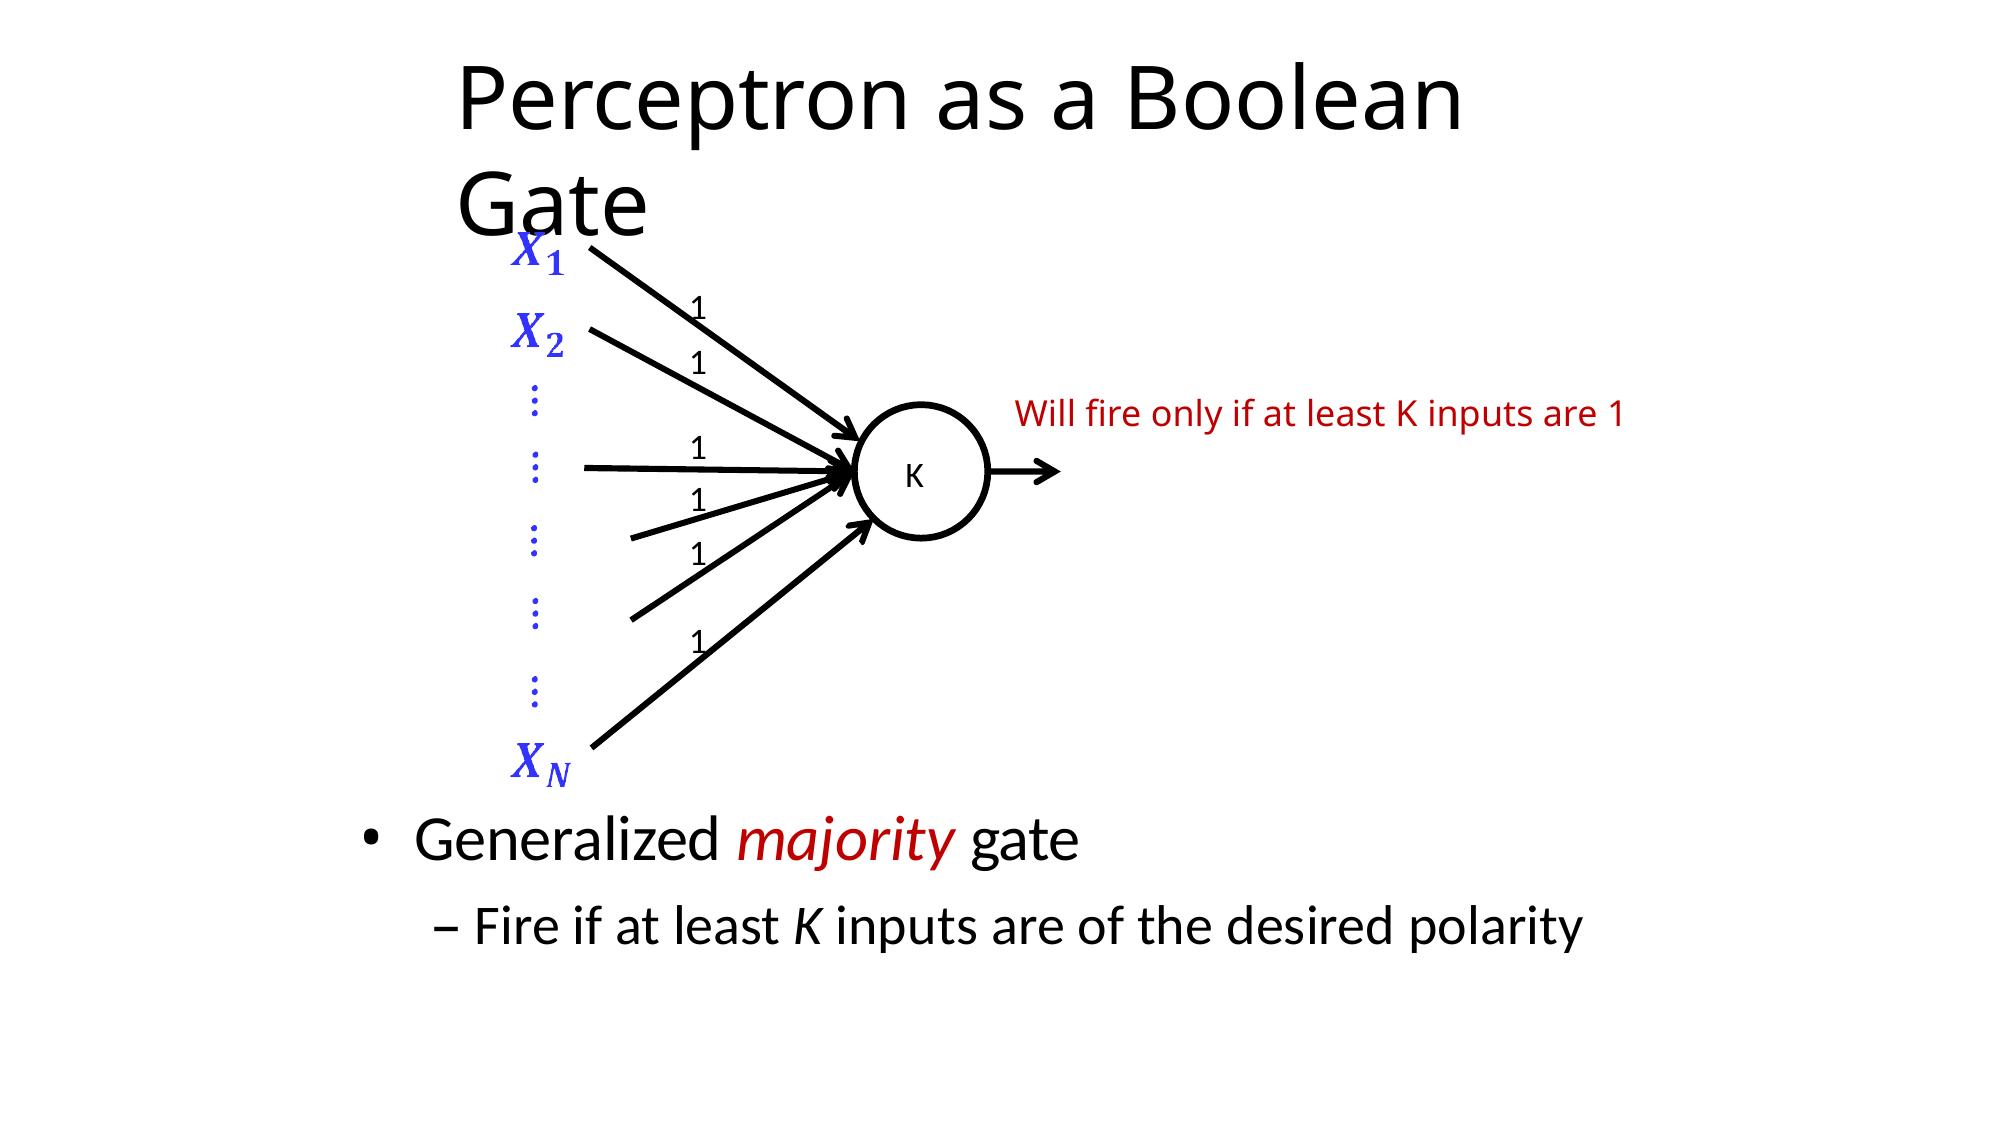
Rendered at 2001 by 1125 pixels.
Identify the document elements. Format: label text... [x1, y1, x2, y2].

text_box [589, 661, 704, 751]
text_box [532, 622, 539, 630]
text_box Will fire only if at least K inputs are 1 [1012, 387, 1660, 434]
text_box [587, 245, 991, 623]
text_box [532, 476, 539, 483]
text_box [532, 451, 539, 459]
text_box 1 [687, 623, 710, 661]
text_box [532, 610, 539, 618]
title Perceptron as a Boolean Gate [453, 38, 1547, 253]
text_box [531, 410, 538, 417]
text_box [531, 384, 538, 392]
text_box [531, 525, 537, 532]
text_box [531, 676, 538, 683]
text_box [532, 597, 539, 605]
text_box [510, 232, 564, 275]
picture [510, 743, 571, 787]
text_box [531, 397, 538, 405]
text_box [531, 550, 537, 557]
text_box [532, 464, 539, 471]
text_box [531, 537, 537, 545]
text_box Generalized majority gate – Fire if at least K inputs are of the desired polarity [357, 778, 1597, 956]
text_box [991, 457, 1061, 486]
text_box [531, 701, 538, 708]
picture [510, 313, 563, 357]
text_box [531, 688, 538, 696]
text_box [710, 623, 751, 656]
